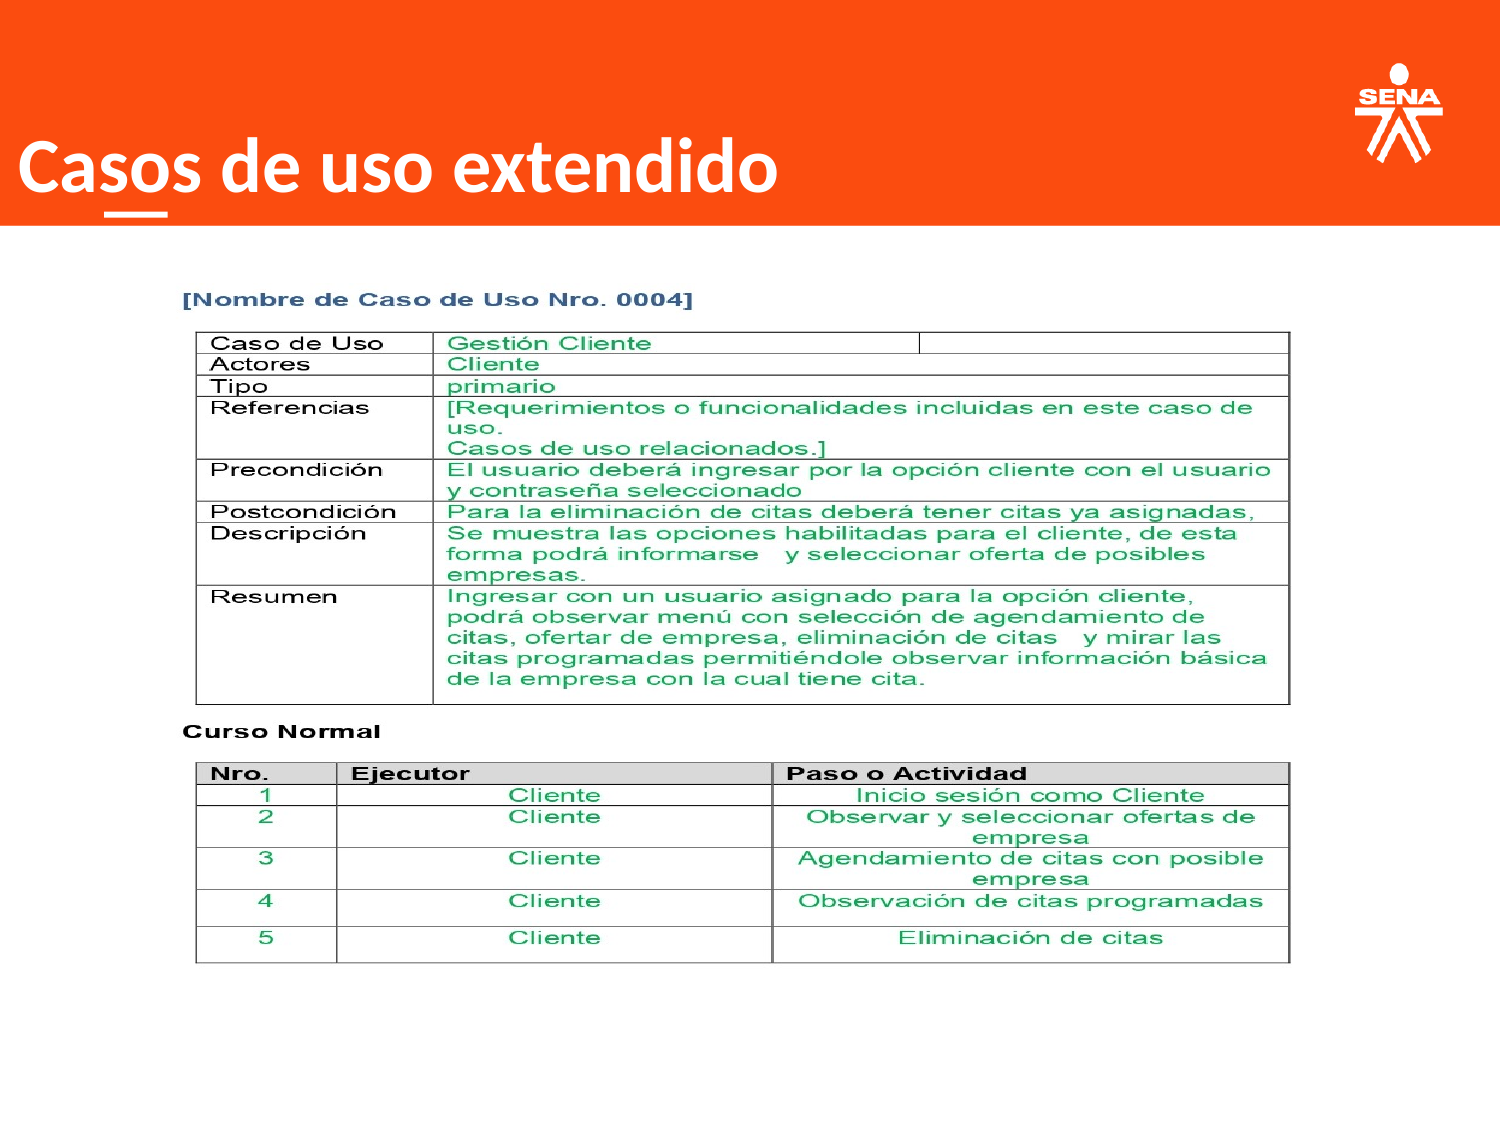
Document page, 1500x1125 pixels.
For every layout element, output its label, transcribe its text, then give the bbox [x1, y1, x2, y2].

text_box [104, 211, 168, 218]
text_box Casos de uso extendido [14, 71, 1257, 212]
text_box [252, 906, 1457, 1047]
picture [0, 0, 1500, 1125]
